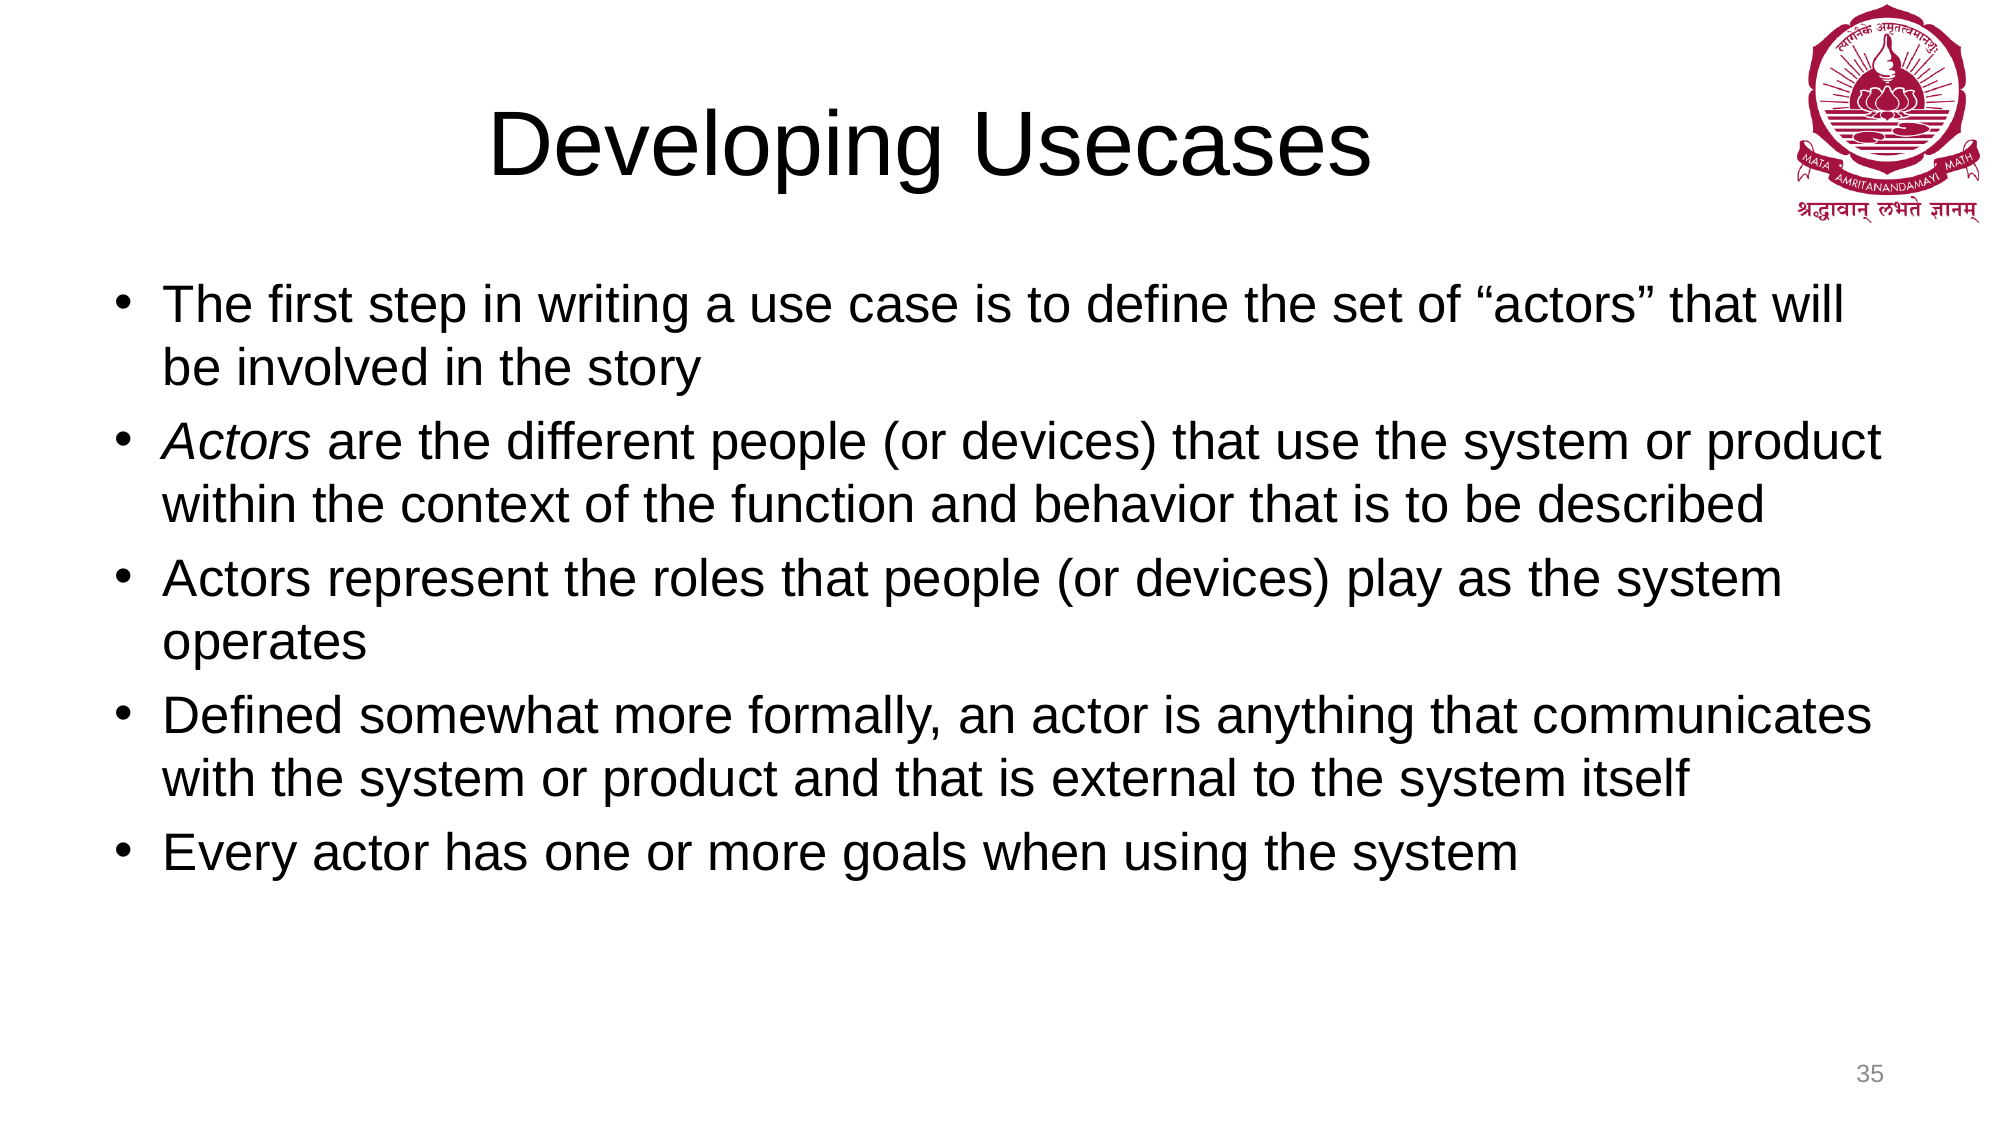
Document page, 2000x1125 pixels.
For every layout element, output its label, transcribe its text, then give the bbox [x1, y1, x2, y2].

slide_number 35 [1432, 1042, 1900, 1103]
list The first step in writing a use case is to define the set of “actors” that will be involved in the story Actors are the different people (or devices) that use the system or product within the context of the function and behavior that is to be described Actors represent the roles that people (or devices) play as the system operates Defined somewhat more formally, an actor is anything that communicates with the system or product and that is external to the system itself Every actor has one or more goals when using the system [99, 262, 1900, 1005]
title Developing Usecases [99, 45, 1763, 233]
picture [1776, 1, 2000, 225]
